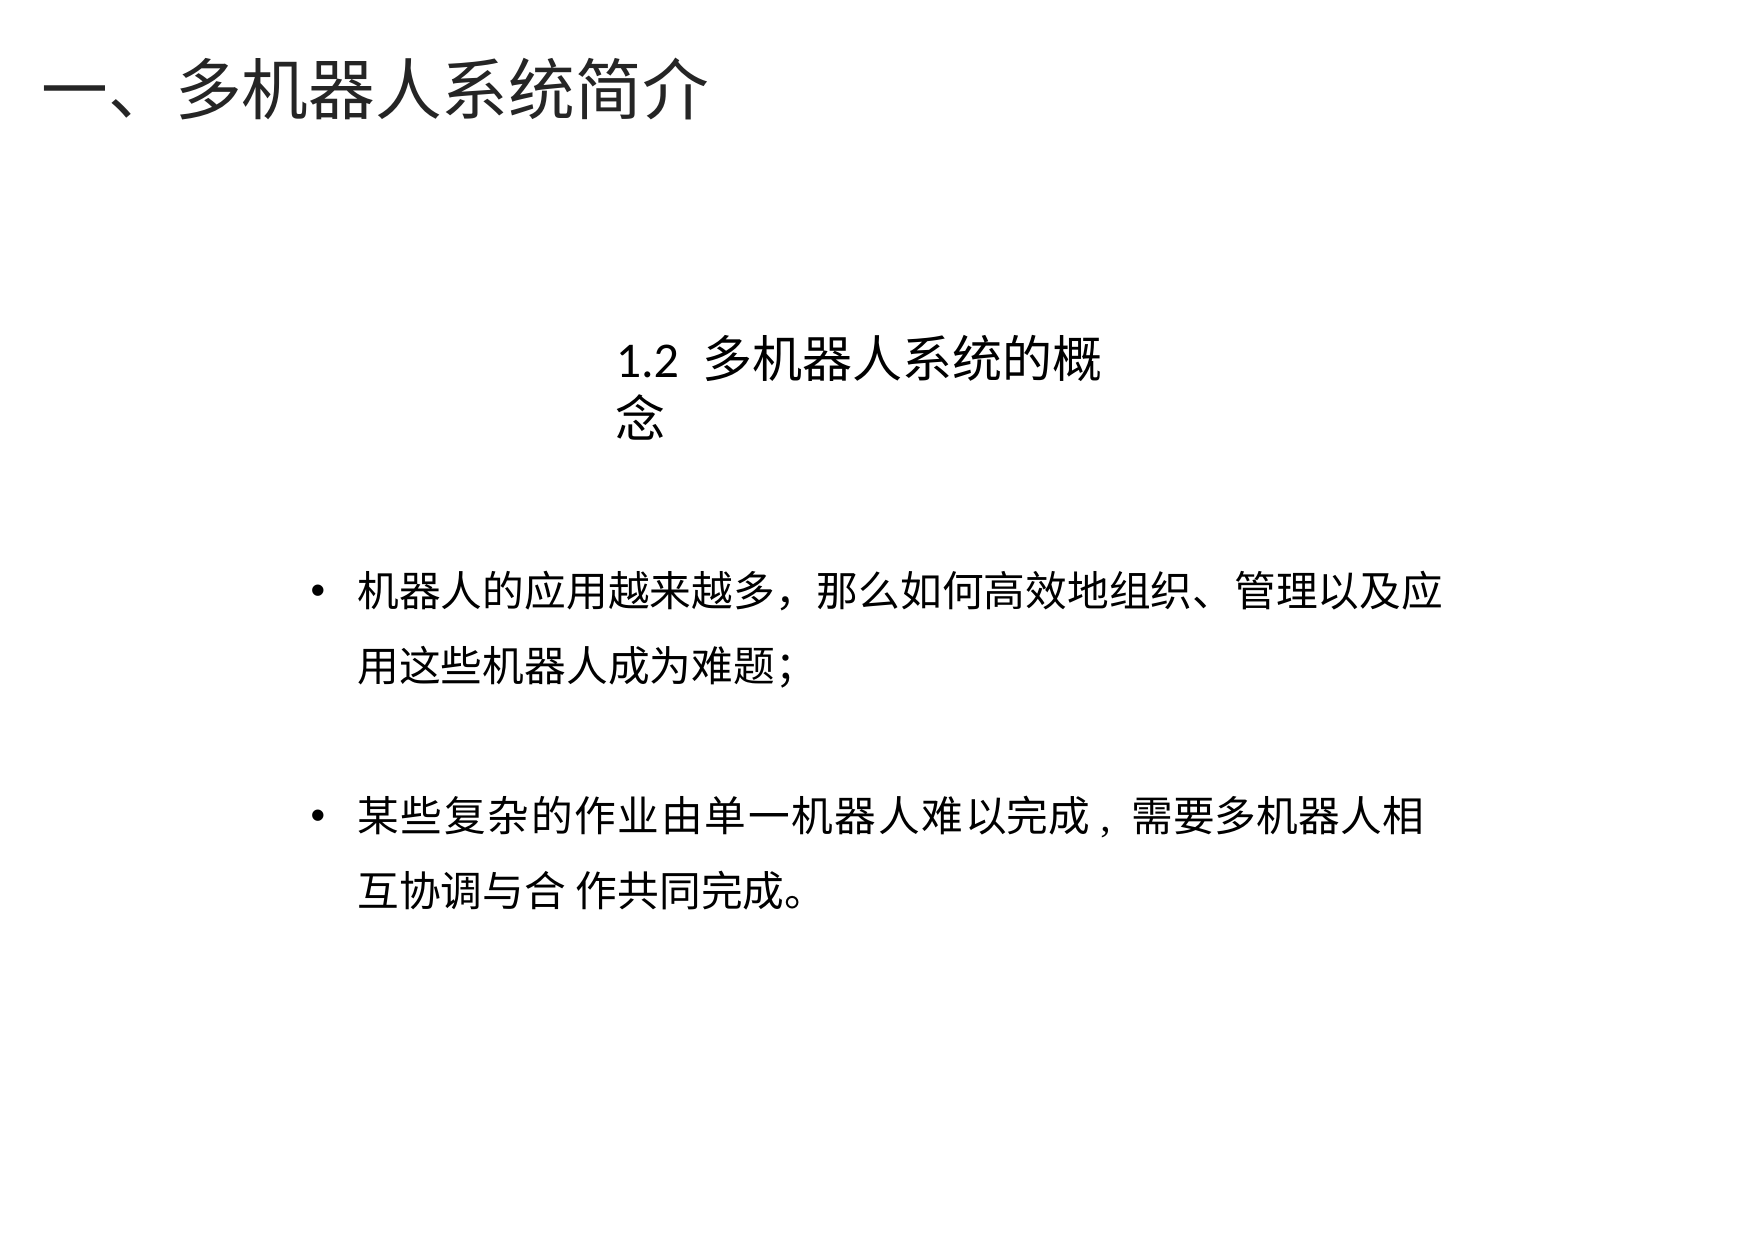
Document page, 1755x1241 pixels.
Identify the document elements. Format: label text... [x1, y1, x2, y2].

text_box 1.2 多机器人系统的概念 [601, 320, 1157, 455]
text_box 机器人的应用越来越多，那么如何高效地组织、管理以及应用这些机器人成为难题； 某些复杂的作业由单一机器人难以完成, 需要多机器人相互协调与合 作共同完成。 [295, 532, 1459, 923]
title 一、多机器人系统简介 [39, 45, 756, 255]
